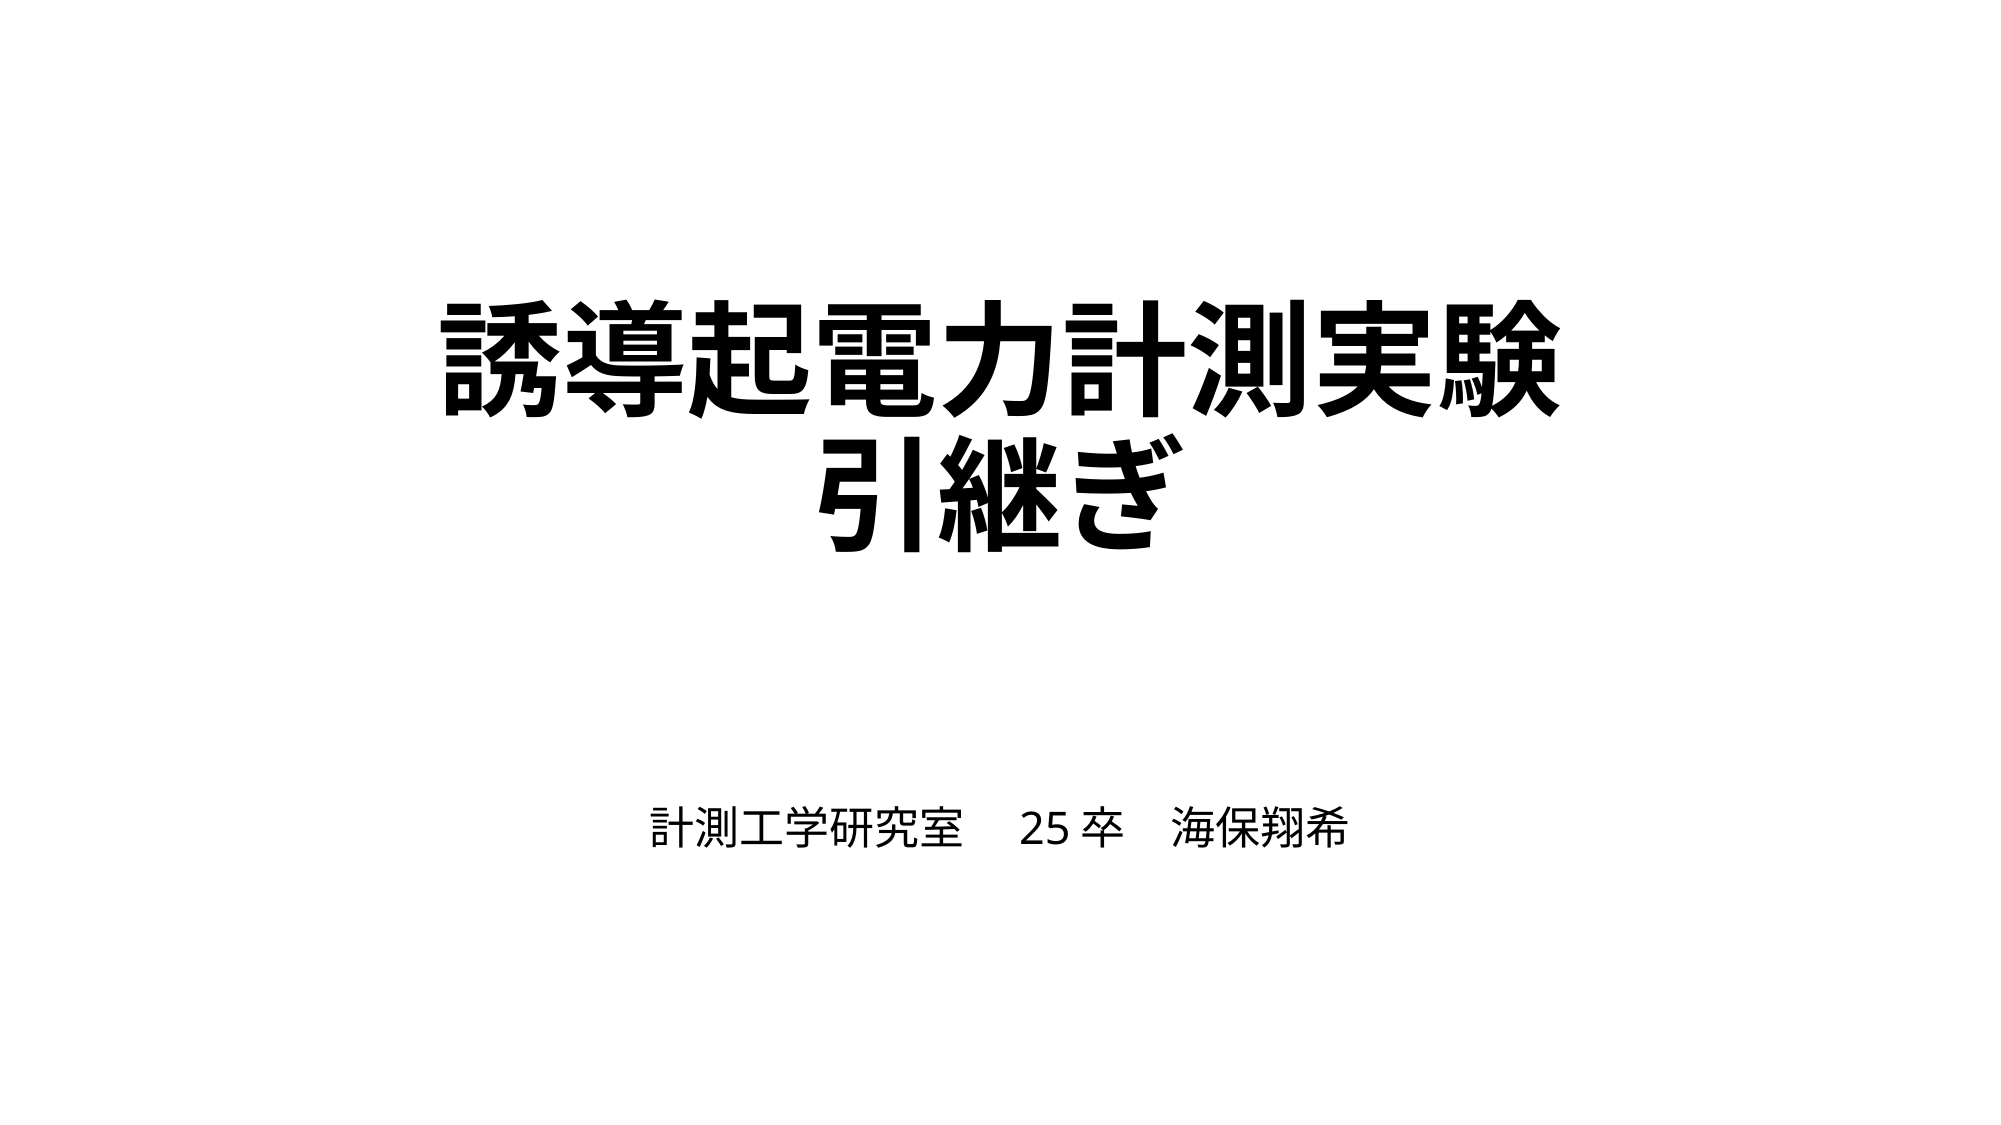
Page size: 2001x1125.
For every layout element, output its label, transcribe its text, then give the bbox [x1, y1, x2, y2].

title 誘導起電力計測実験 引継ぎ [249, 184, 1750, 576]
subtitle 計測工学研究室 25卒 海保翔希 [249, 590, 1750, 863]
